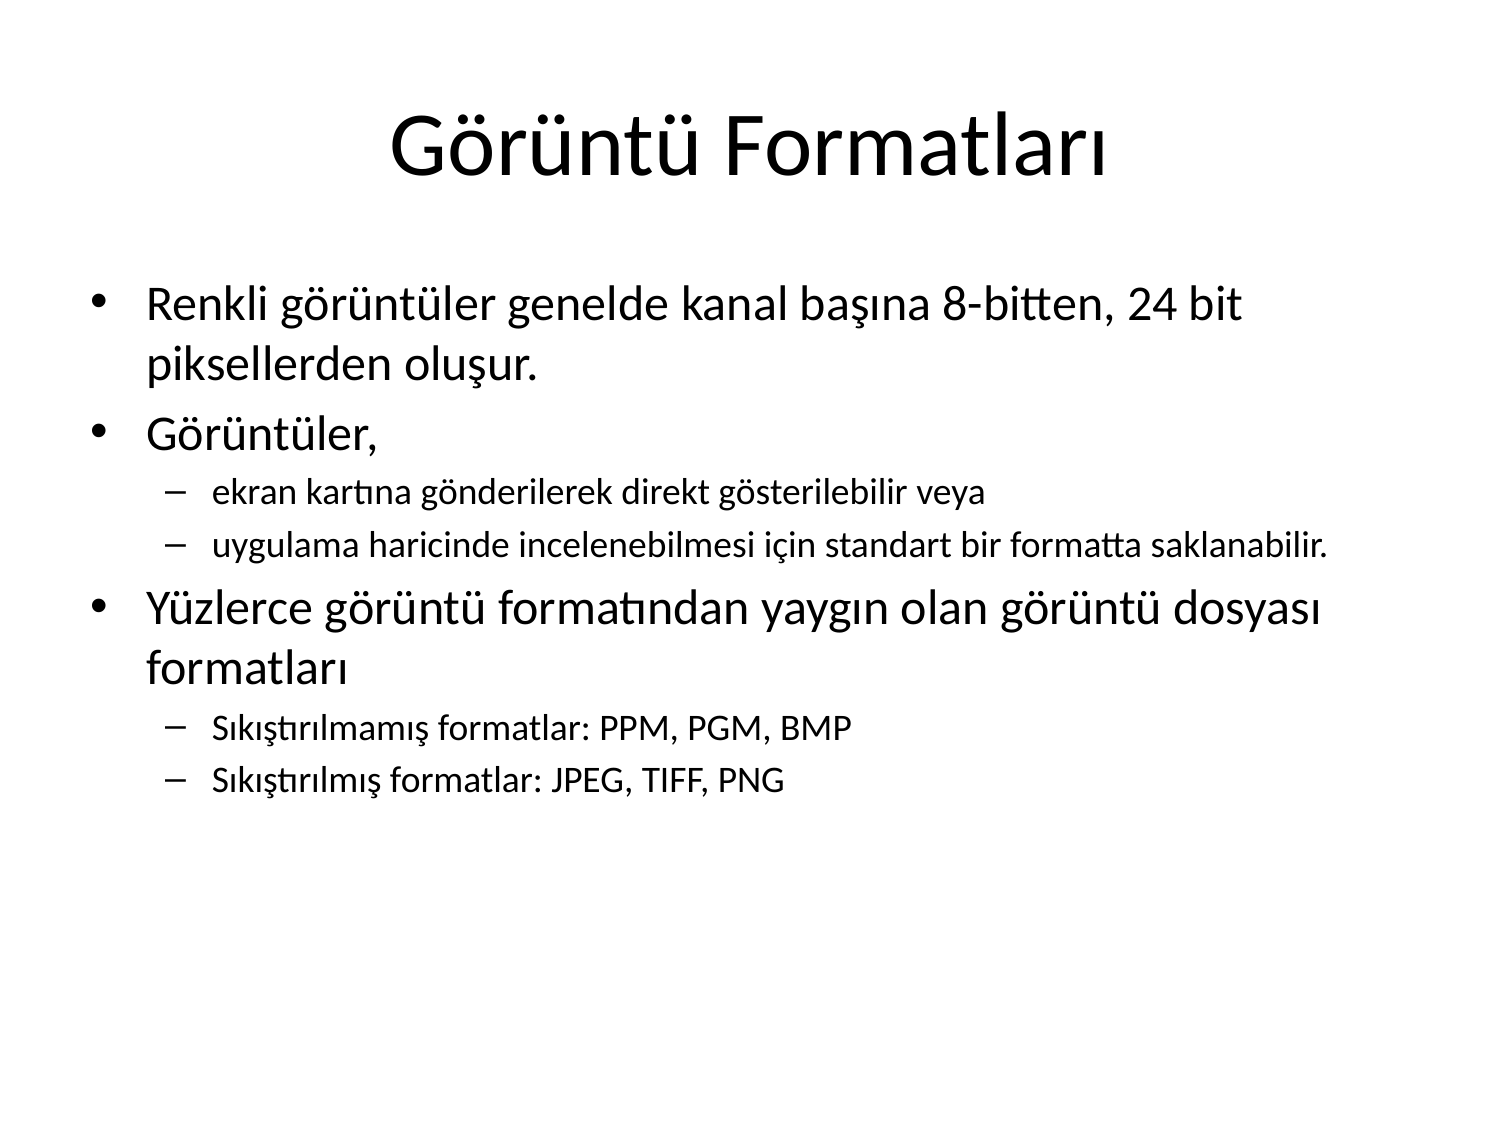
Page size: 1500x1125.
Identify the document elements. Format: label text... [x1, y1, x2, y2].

text_box Renkli görüntüler genelde kanal başına 8-bitten, 24 bit piksellerden oluşur. Görüntüler, ekran kartına gönderilerek direkt gösterilebilir veya uygulama haricinde incelenebilmesi için standart bir formatta saklanabilir. Yüzlerce görüntü formatından yaygın olan görüntü dosyası formatları Sıkıştırılmamış formatlar: PPM, PGM, BMP Sıkıştırılmış formatlar: JPEG, TIFF, PNG [74, 262, 1425, 846]
title Görüntü Formatları [75, 45, 1425, 233]
